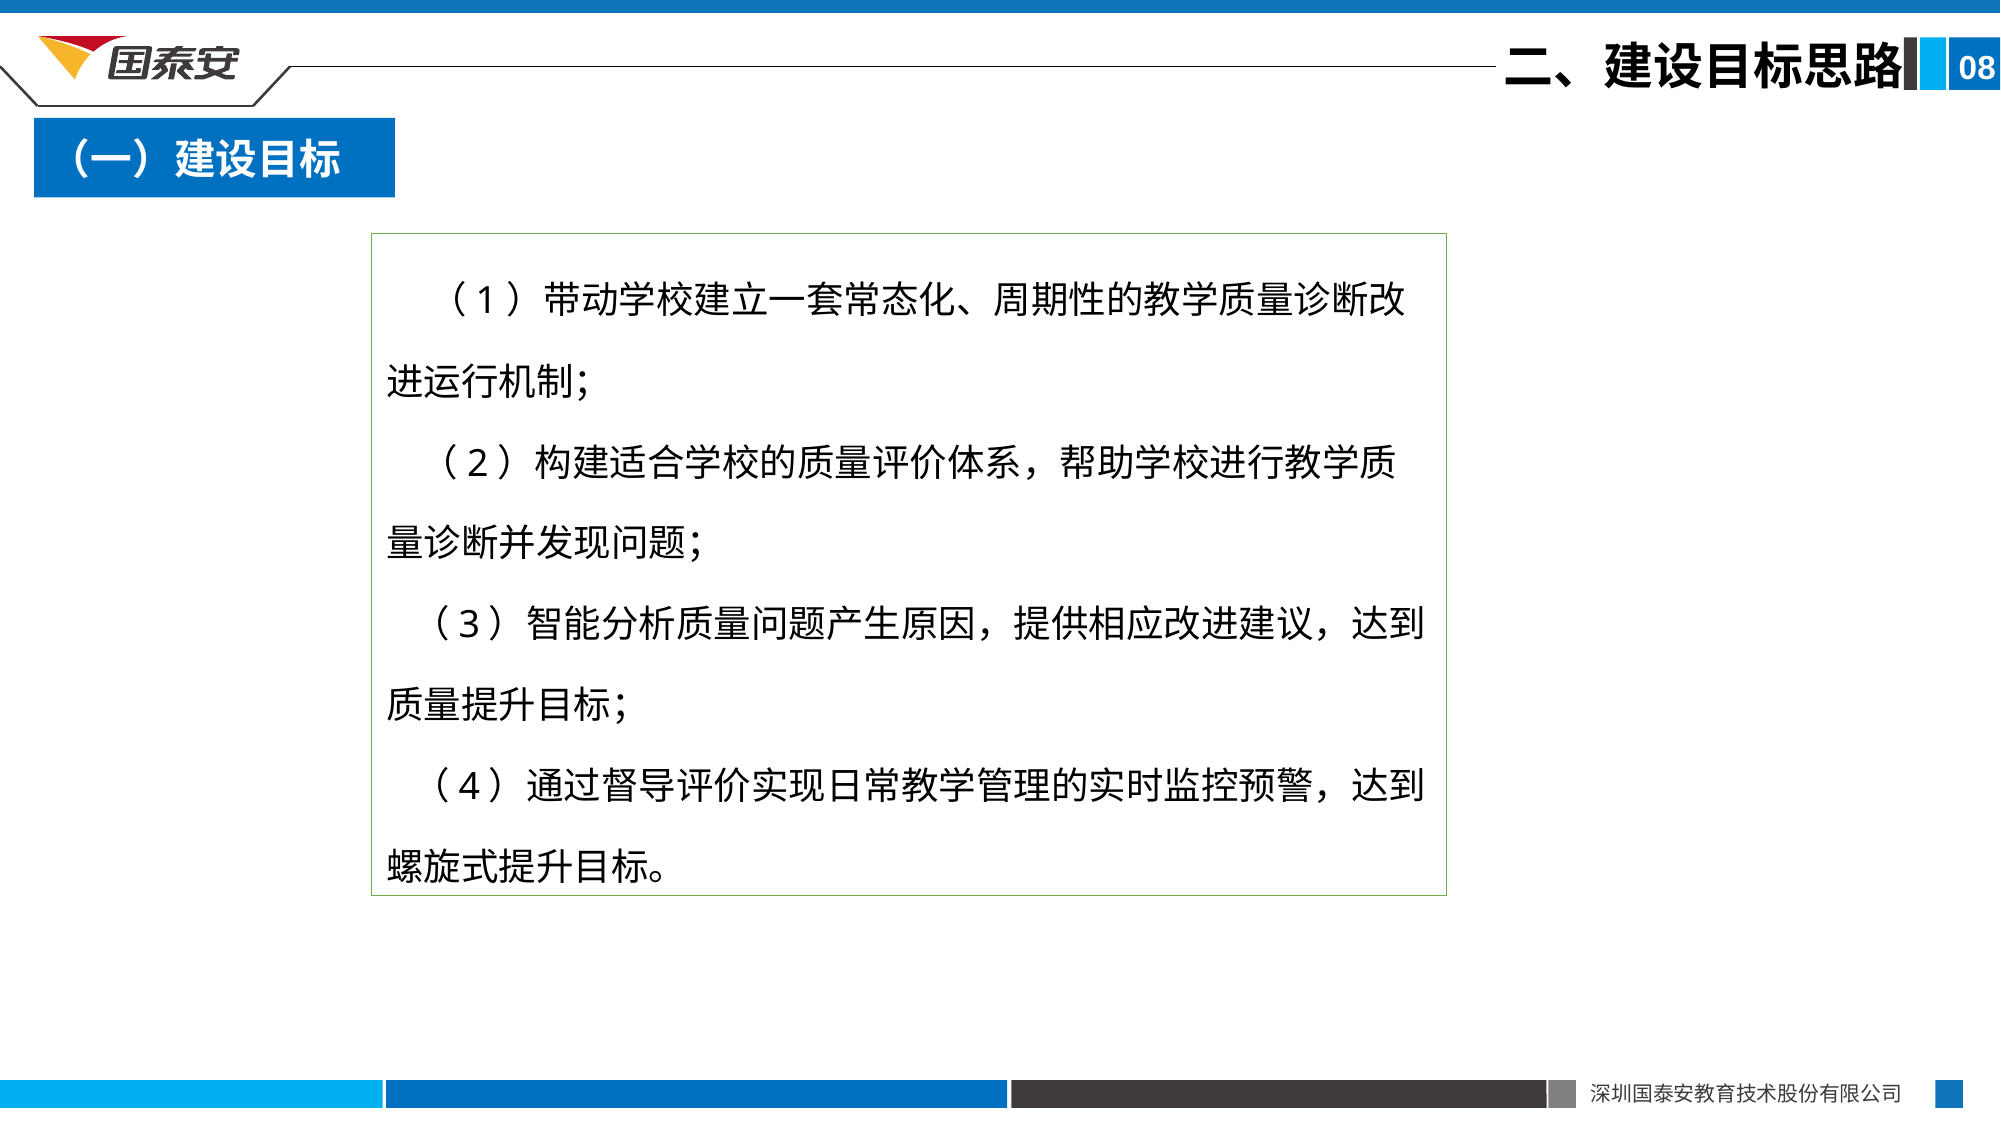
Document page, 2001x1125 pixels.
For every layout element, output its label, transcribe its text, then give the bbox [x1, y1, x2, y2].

text_box （1）带动学校建立一套常态化、周期性的教学质量诊断改进运行机制； （2）构建适合学校的质量评价体系，帮助学校进行教学质量诊断并发现问题； （3）智能分析质量问题产生原因，提供相应改进建议，达到质量提升目标； （4）通过督导评价实现日常教学管理的实时监控预警，达到螺旋式提升目标。 [371, 233, 1447, 896]
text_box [0, 66, 290, 106]
text_box 08 [1978, 38, 2000, 94]
text_box 二、建设目标思路 [1428, 34, 1978, 114]
text_box （一）建设目标 [34, 117, 395, 198]
